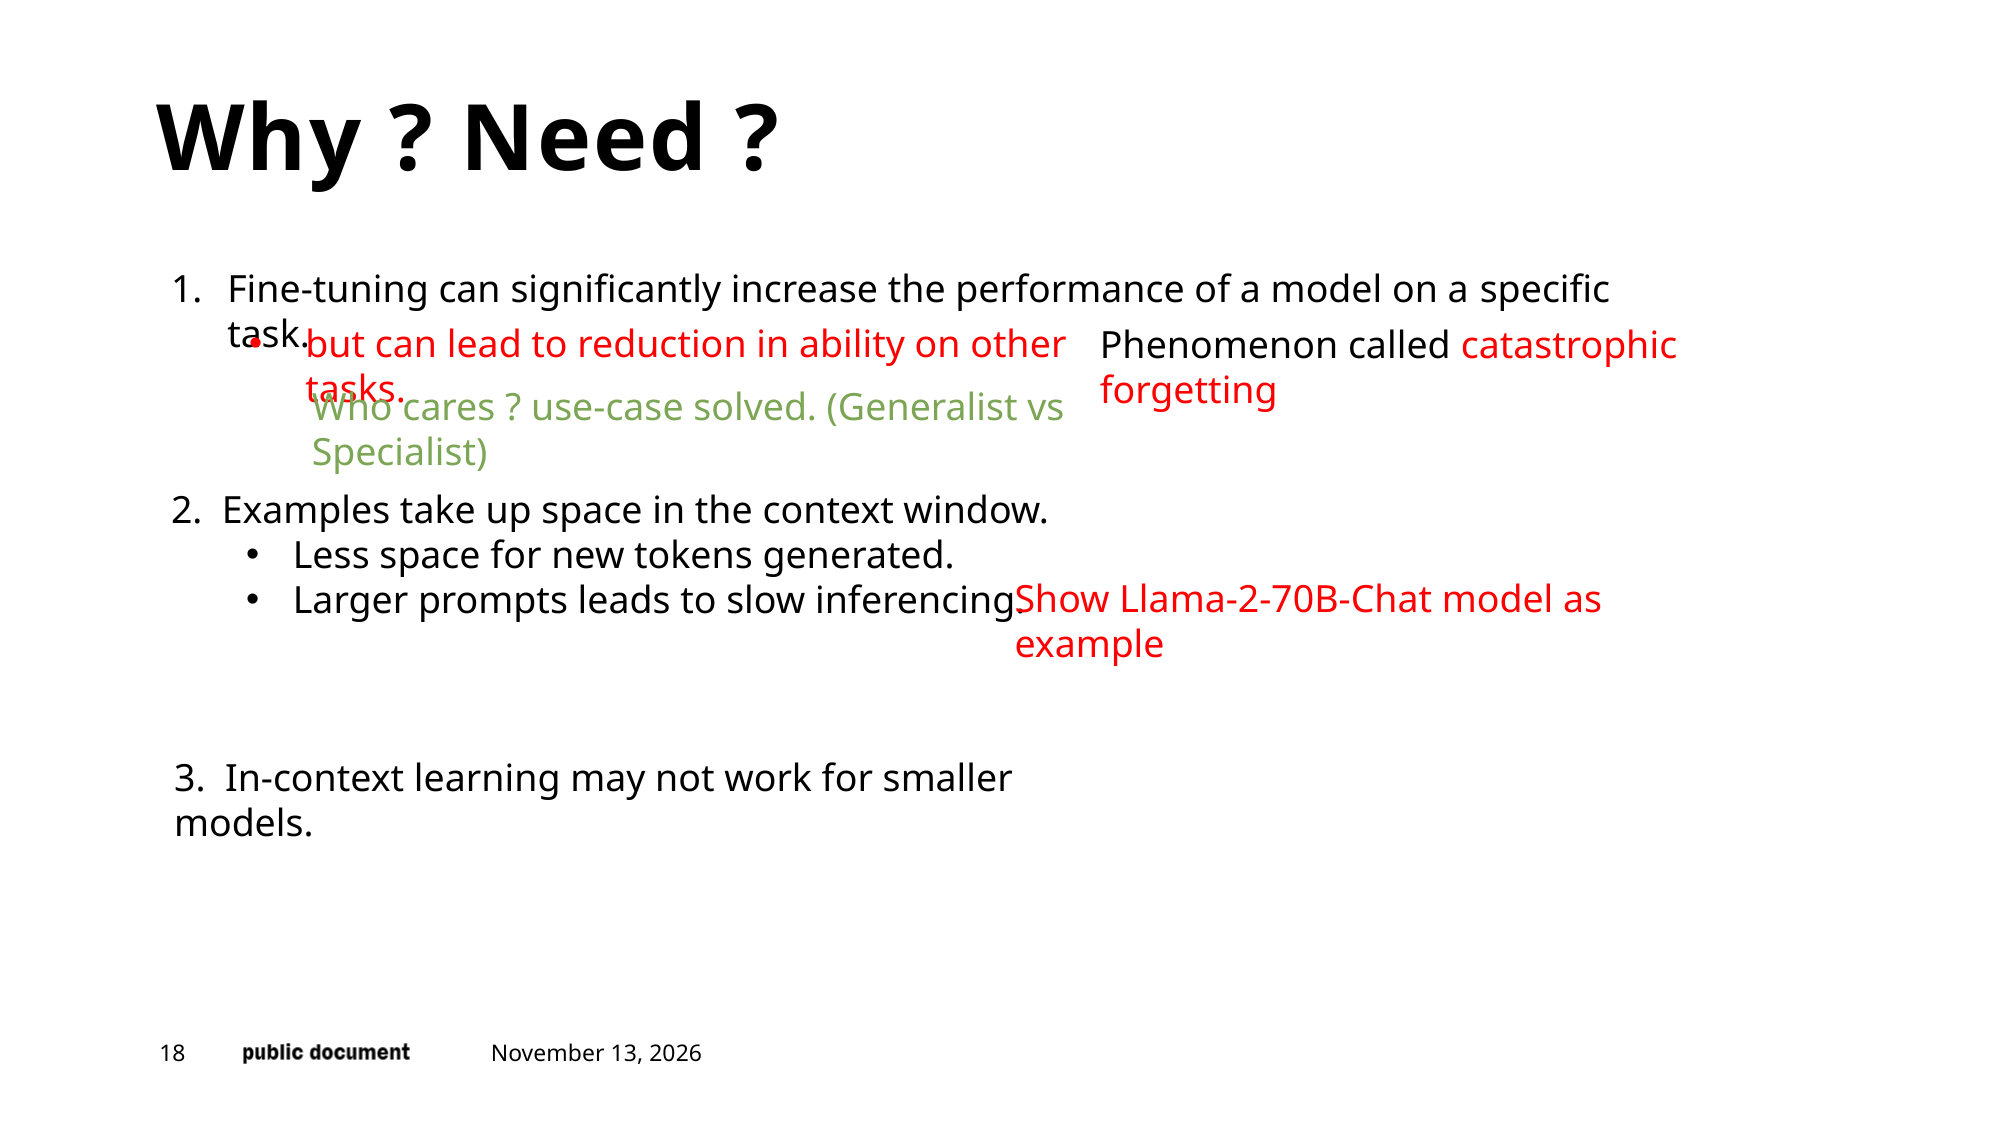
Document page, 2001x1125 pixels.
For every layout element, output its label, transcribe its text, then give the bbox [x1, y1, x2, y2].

text_box Phenomenon called catastrophic forgetting [1160, 313, 1831, 419]
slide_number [490, 1038, 707, 1080]
text_box Fine-tuning can significantly increase the performance of a model on a specific task. [156, 257, 1652, 363]
text_box Who cares ? use-case solved. (Generalist vs Specialist) [297, 375, 1203, 481]
text_box Show Llama-2-70B-Chat model as example [999, 567, 1746, 673]
text_box 2. Examples take up space in the context window. Less space for new tokens generated. Larger prompts leads to slow inferencing. [156, 478, 1156, 629]
text_box 3. In-context learning may not work for smaller models. [159, 746, 1160, 852]
text_box but can lead to reduction in ability on other tasks. [159, 312, 1160, 418]
picture [228, 1029, 459, 1080]
slide_number 18 [159, 1038, 228, 1080]
title Why ? Need ? [156, 90, 1397, 191]
